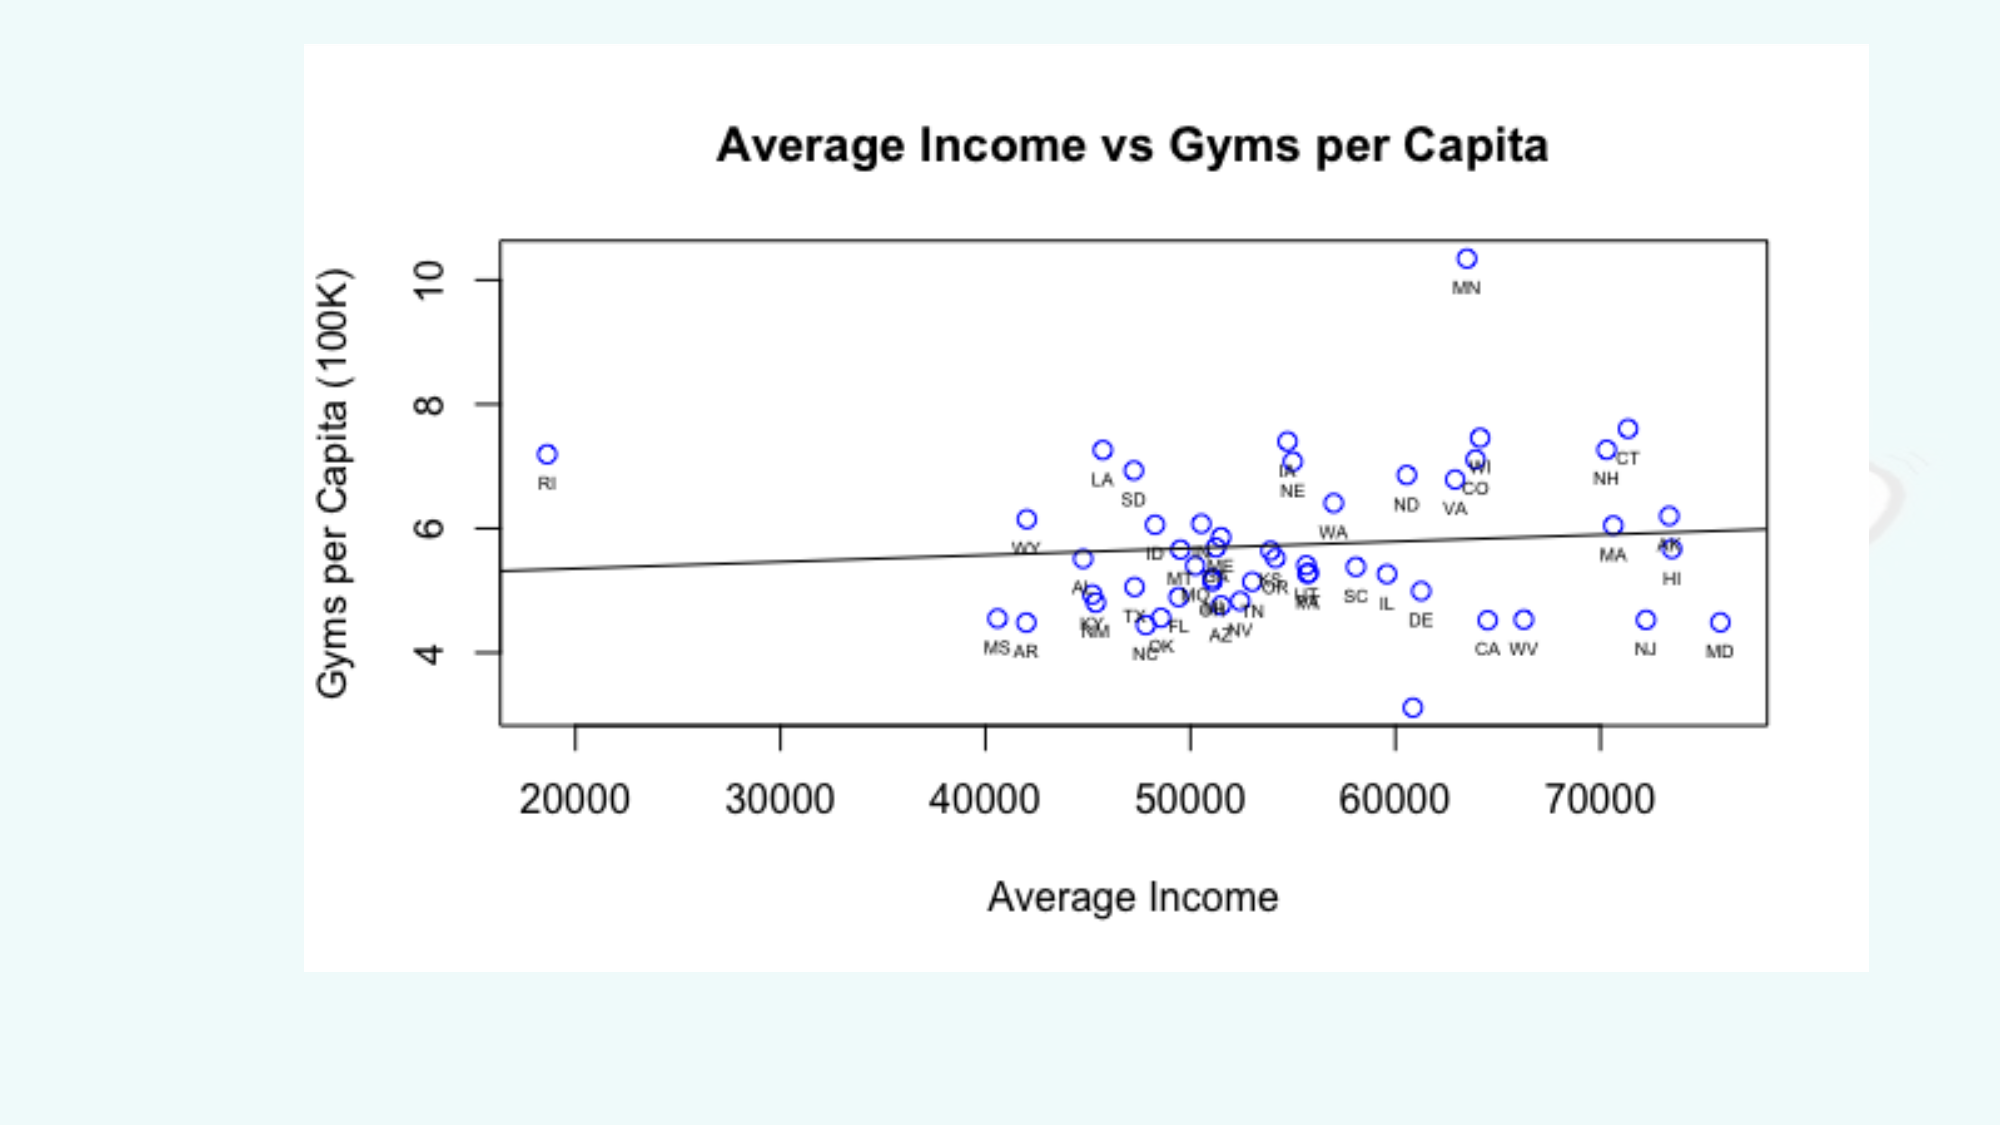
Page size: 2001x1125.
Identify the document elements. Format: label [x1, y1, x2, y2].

picture [304, 44, 1869, 972]
